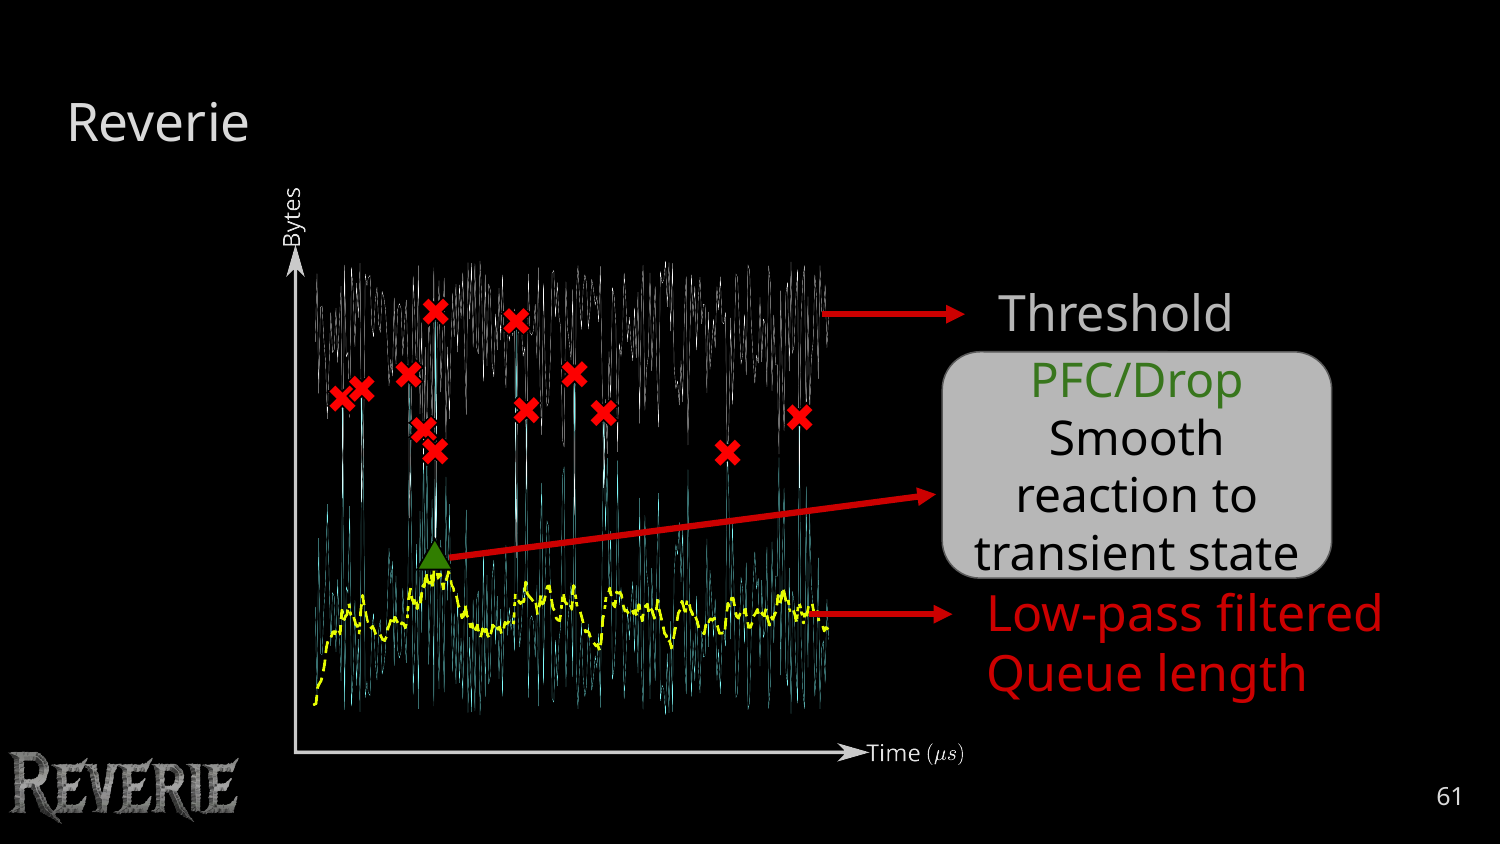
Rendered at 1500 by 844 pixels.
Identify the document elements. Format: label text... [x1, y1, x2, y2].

text_box PFC/Drop Smooth reaction to transient state [969, 351, 1332, 579]
picture [0, 725, 246, 844]
slide_number ‹#› [1389, 764, 1480, 830]
title Reverie [51, 72, 1449, 167]
text_box Low-pass filtered Queue length [971, 566, 1449, 713]
picture [282, 188, 964, 766]
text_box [449, 493, 937, 558]
text_box Threshold [983, 266, 1336, 356]
